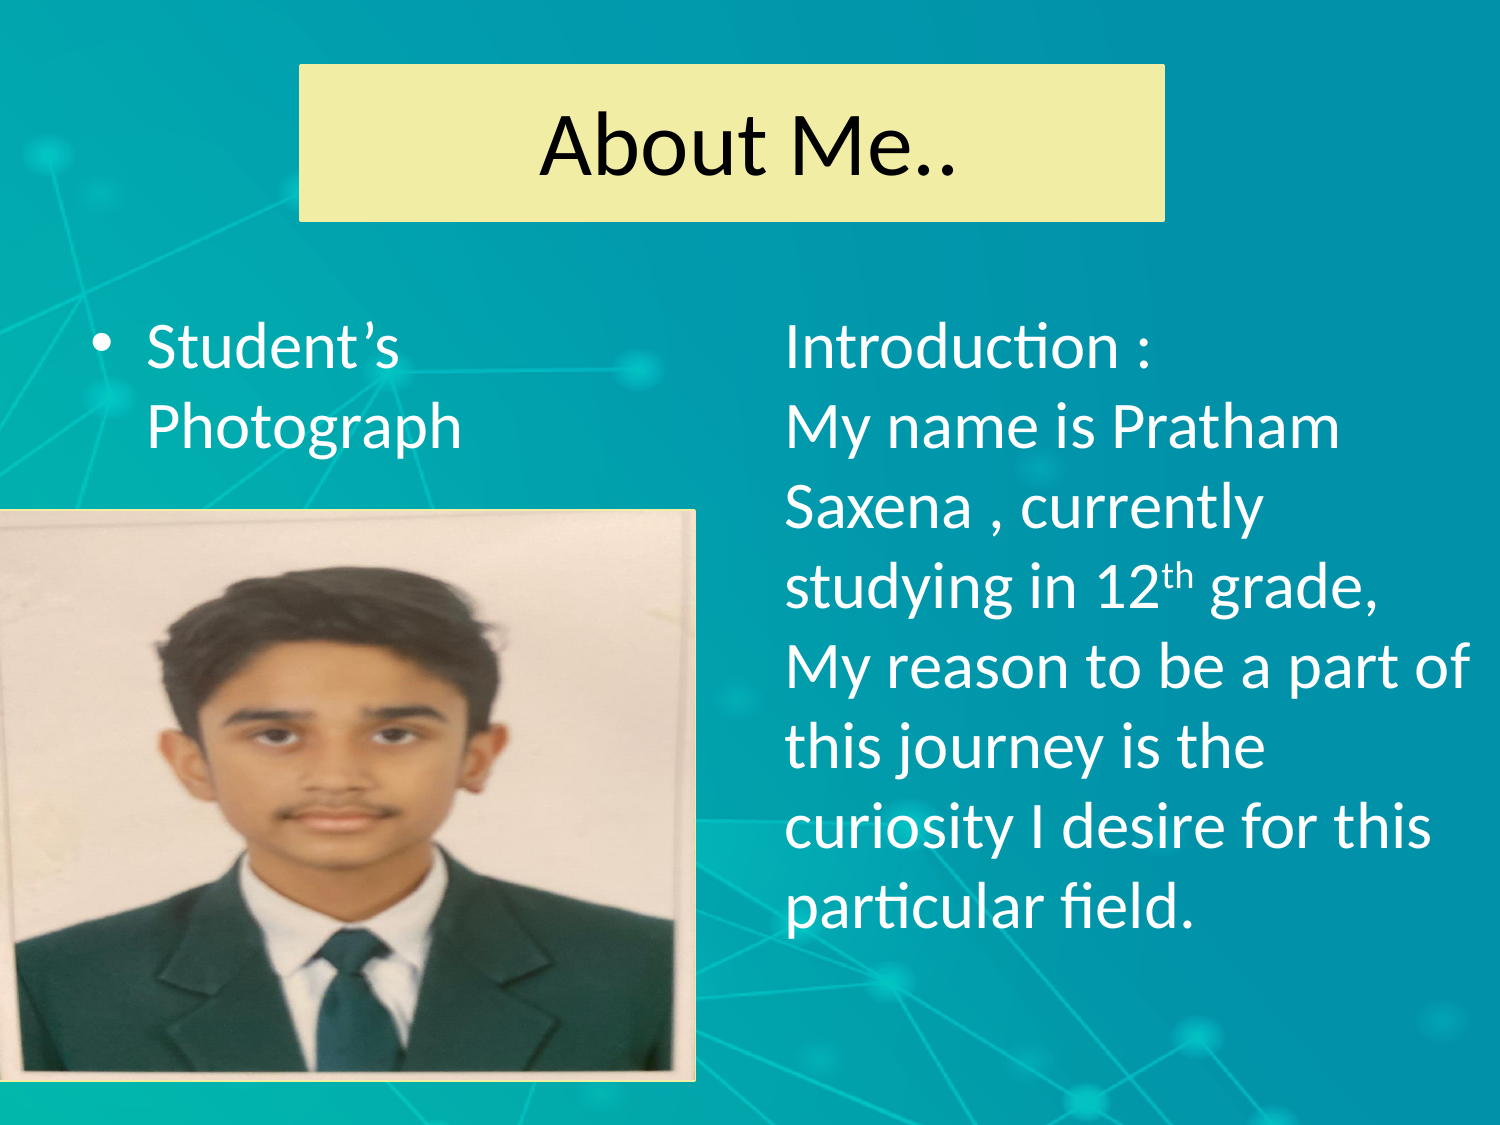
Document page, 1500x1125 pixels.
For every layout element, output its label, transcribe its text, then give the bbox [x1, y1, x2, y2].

text_box Introduction : My name is Pratham Saxena , currently studying in 12th grade, My reason to be a part of this journey is the curiosity I desire for this particular field. [1061, 293, 1500, 1125]
title About Me.. [1061, 45, 1425, 233]
picture [0, 0, 1500, 1125]
